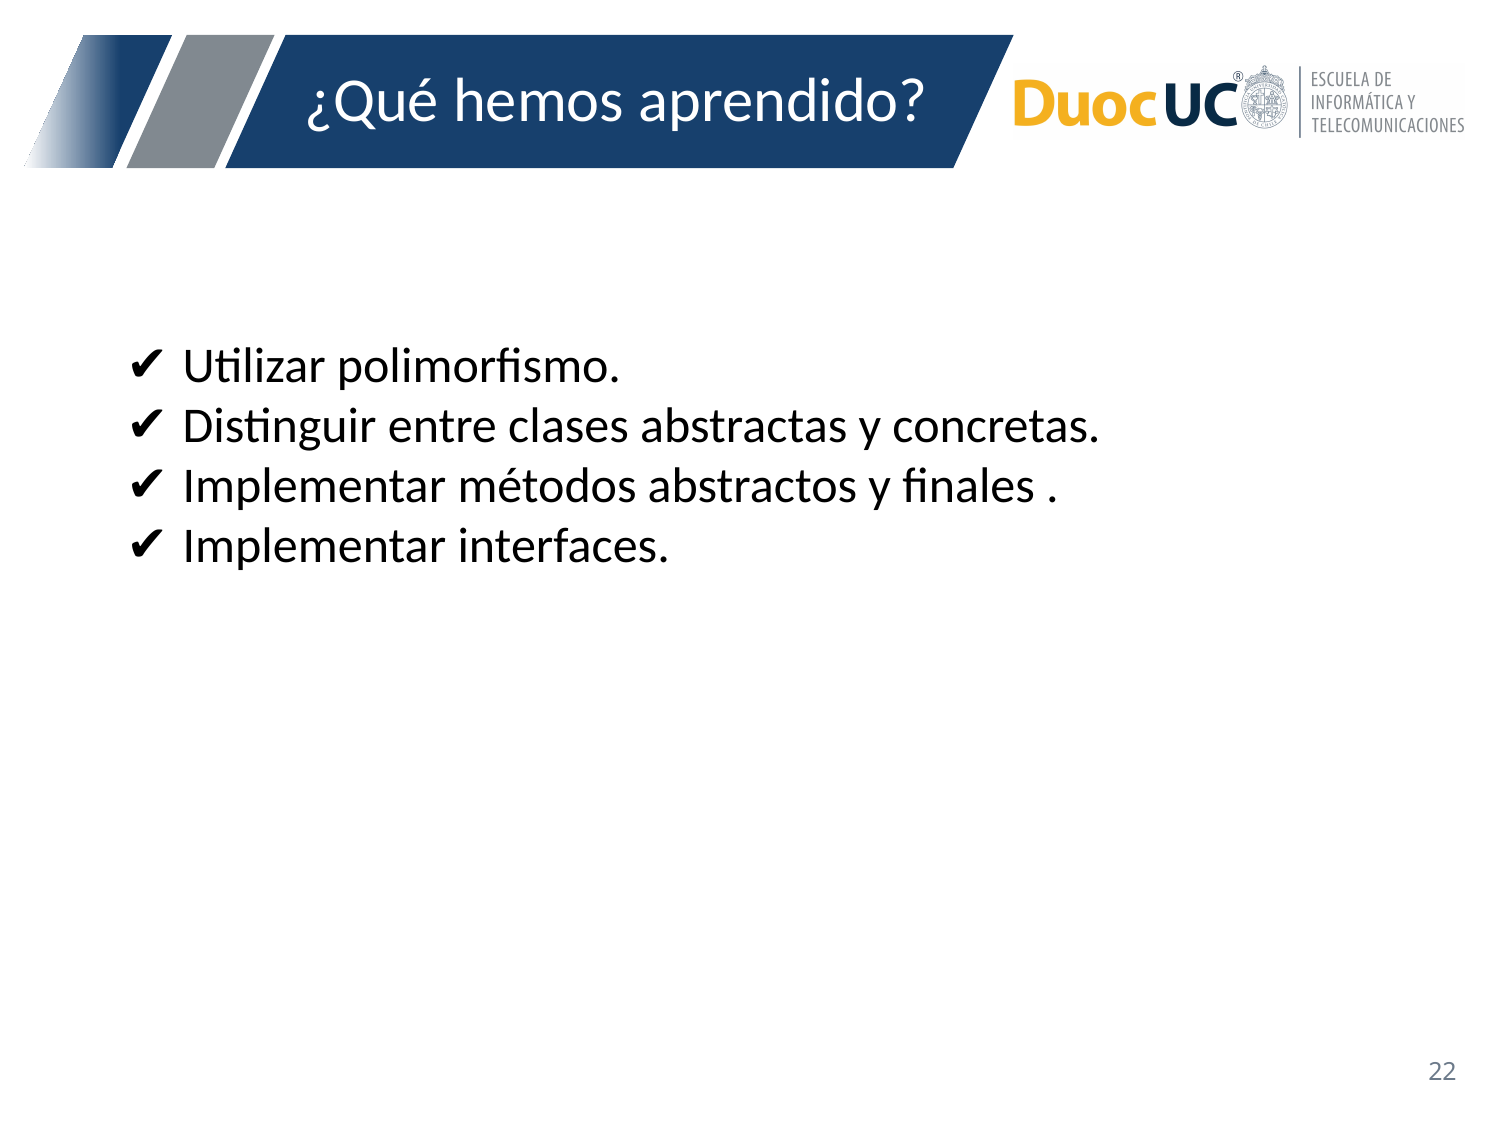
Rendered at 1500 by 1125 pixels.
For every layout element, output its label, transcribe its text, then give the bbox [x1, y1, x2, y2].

picture [1013, 63, 1465, 140]
text_box Utilizar polimorfismo. Distinguir entre clases abstractas y concretas. Implementar métodos abstractos y finales . Implementar interfaces. [111, 324, 1483, 640]
title ¿Qué hemos aprendido? [289, 34, 993, 169]
